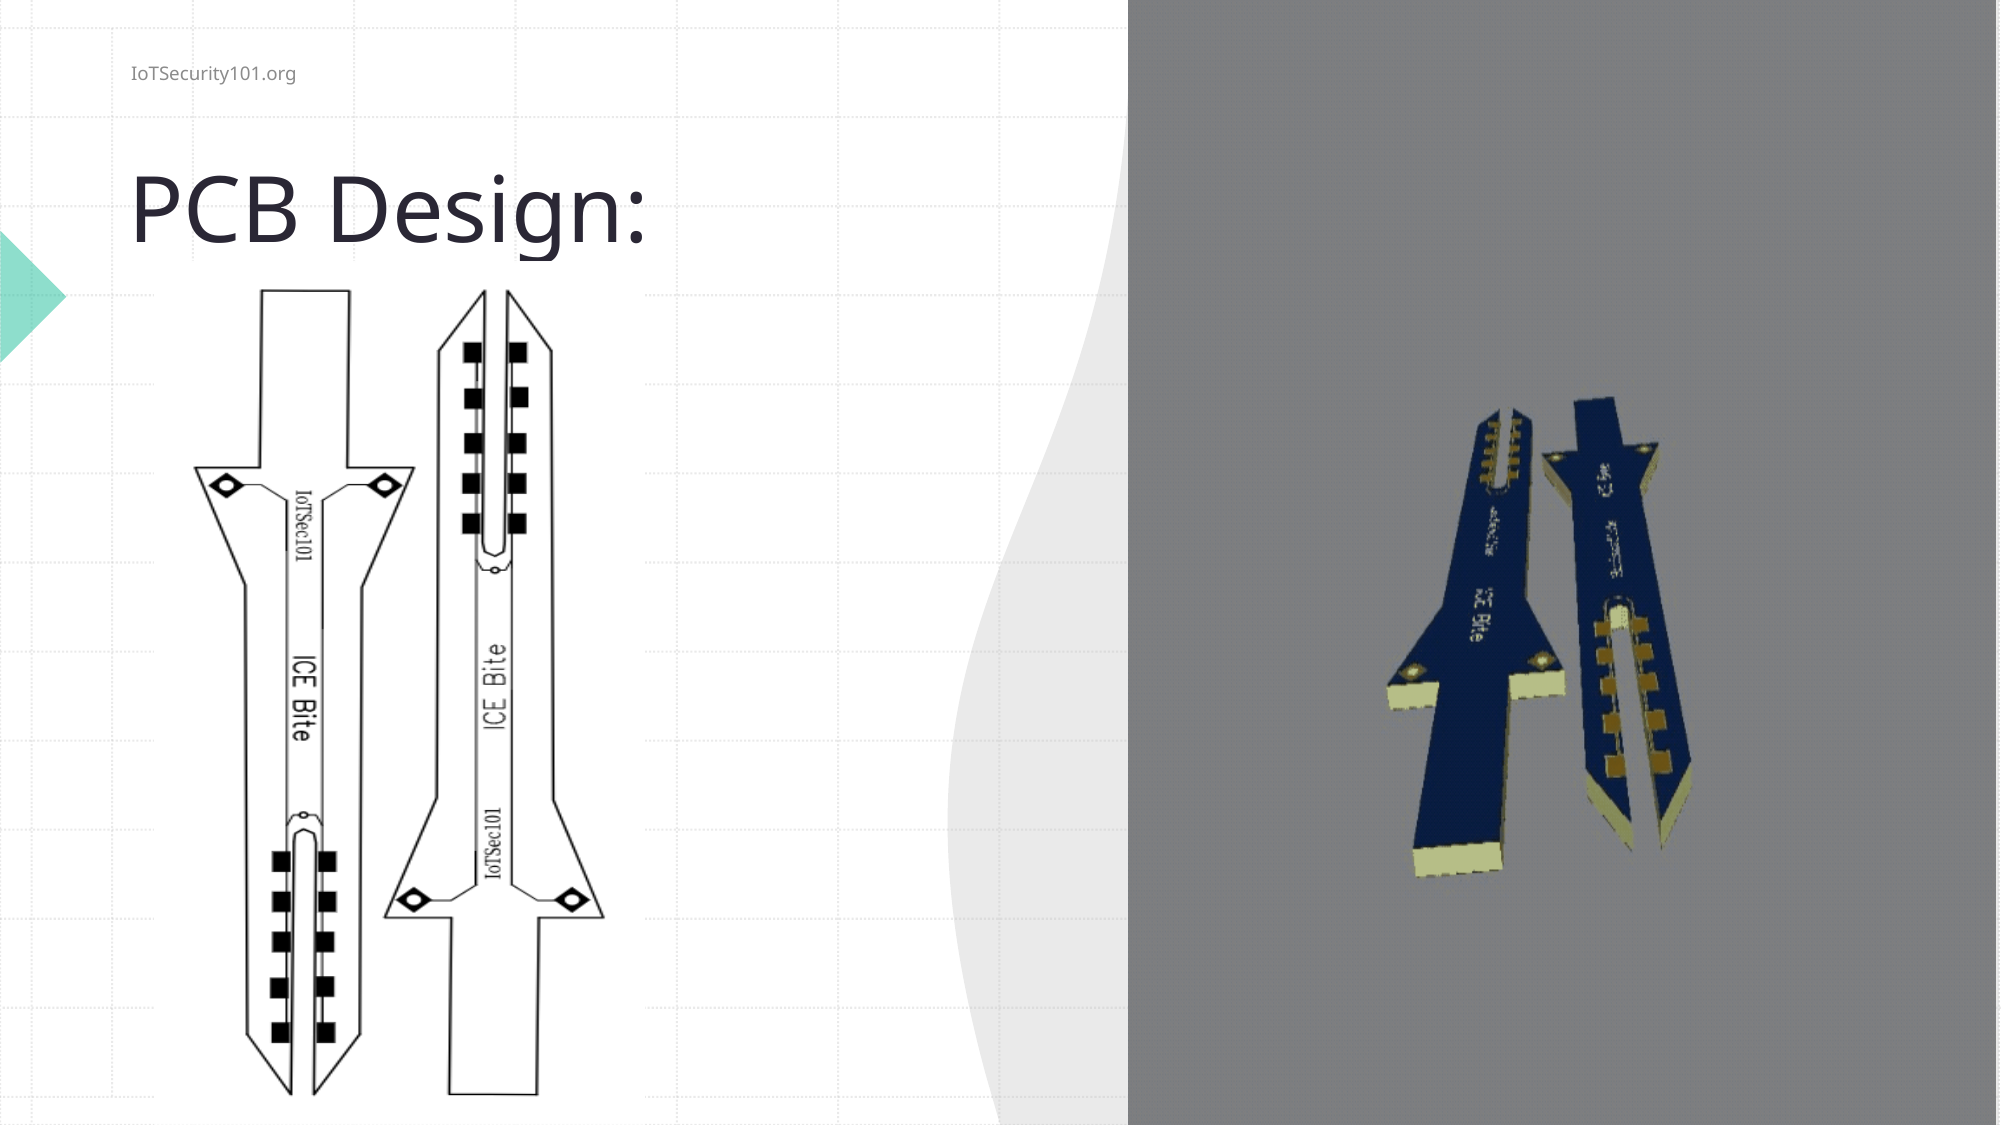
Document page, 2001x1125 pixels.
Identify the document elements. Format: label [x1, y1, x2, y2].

text_box [0, 0, 1128, 1125]
text_box [1996, 0, 2000, 1125]
picture [154, 261, 645, 1125]
picture [1128, 0, 1996, 1125]
